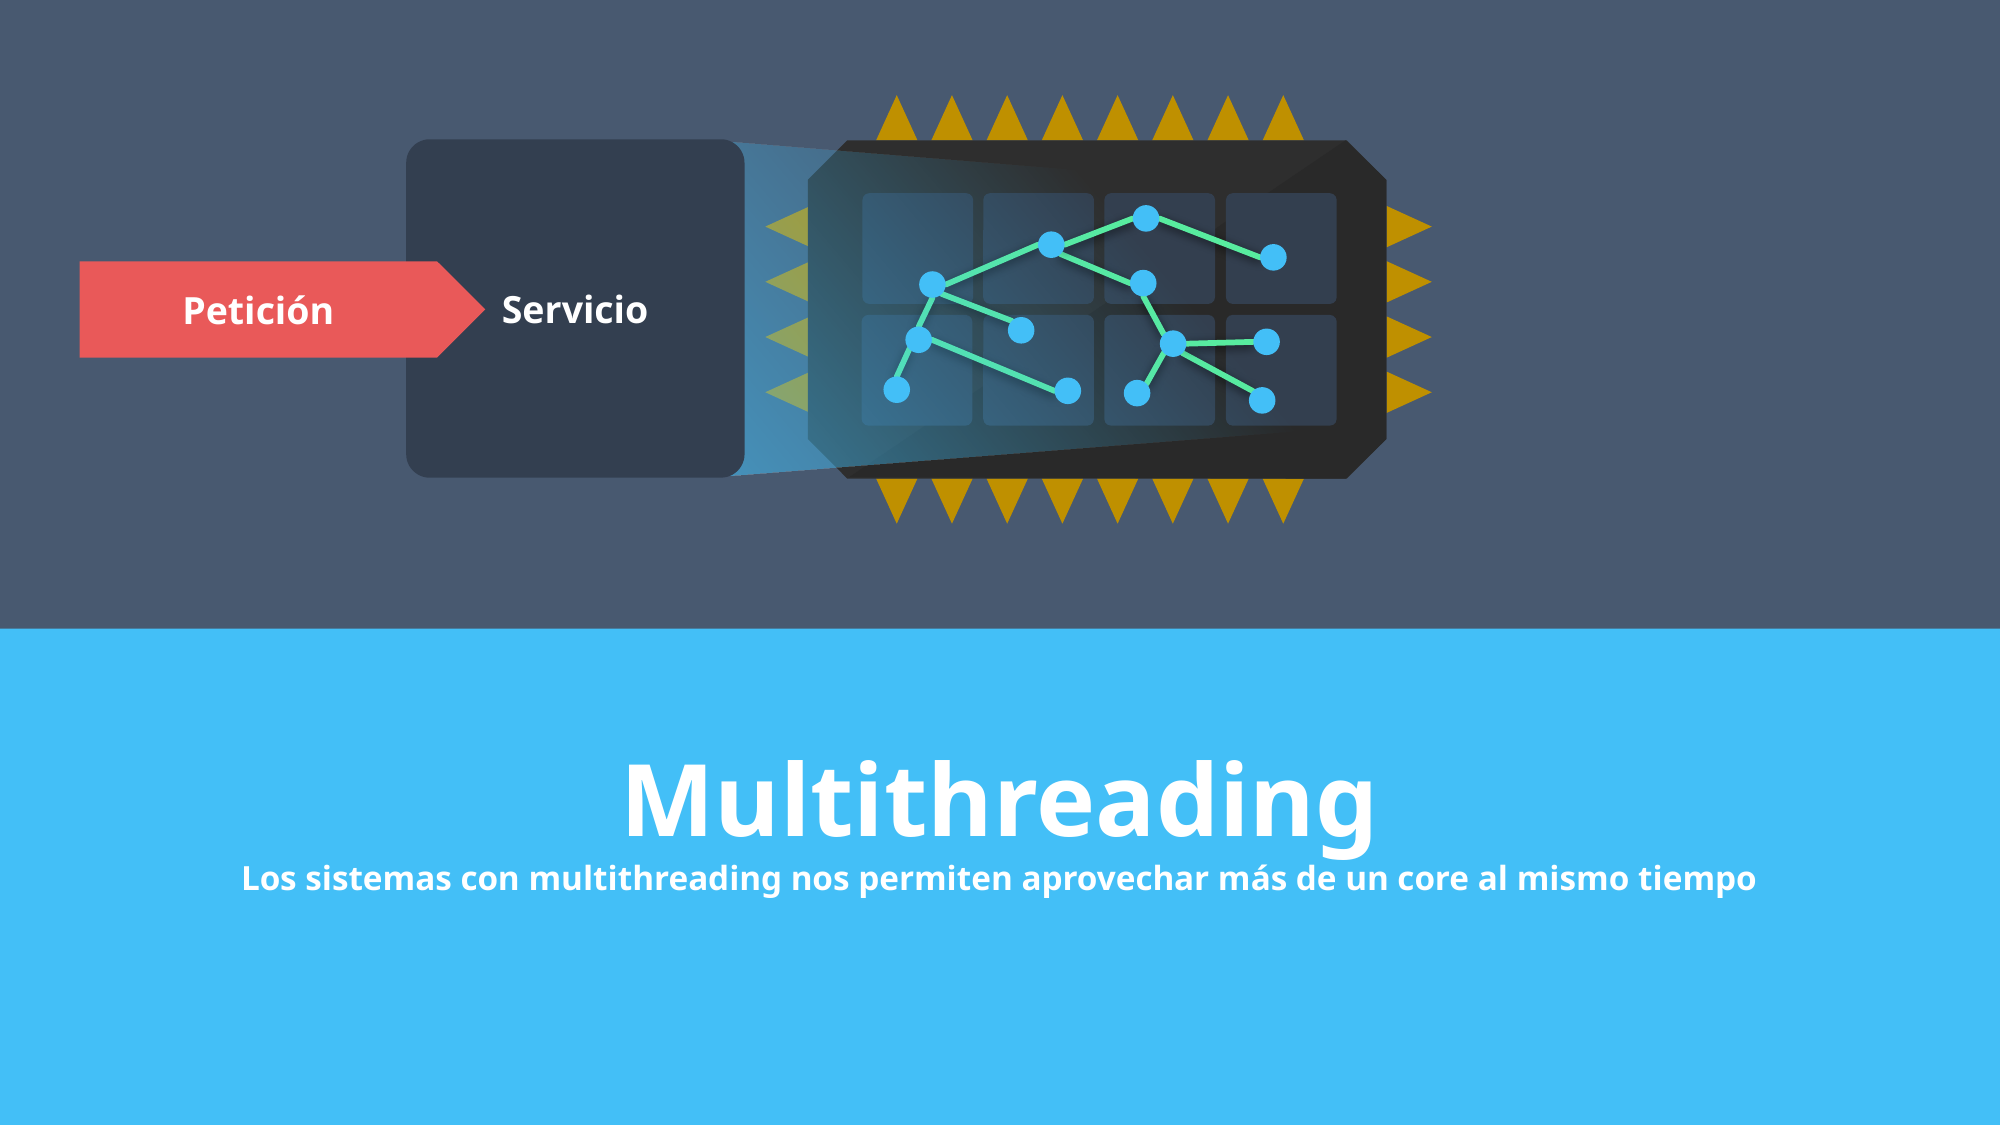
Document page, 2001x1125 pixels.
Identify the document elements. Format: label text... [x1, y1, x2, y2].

text_box Petición [79, 260, 487, 359]
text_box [883, 205, 1287, 414]
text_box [1386, 205, 1432, 413]
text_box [875, 478, 1084, 524]
text_box [835, 466, 862, 478]
text_box [733, 140, 1349, 476]
text_box [838, 139, 1344, 184]
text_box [1096, 478, 1304, 524]
text_box Servicio [405, 138, 746, 479]
text_box Multithreading Los sistemas con multithreading nos permiten aprovechar más de un core al mismo tiempo [0, 627, 2000, 1125]
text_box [1096, 95, 1304, 141]
text_box [845, 138, 1388, 480]
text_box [765, 205, 811, 413]
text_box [875, 95, 1084, 141]
